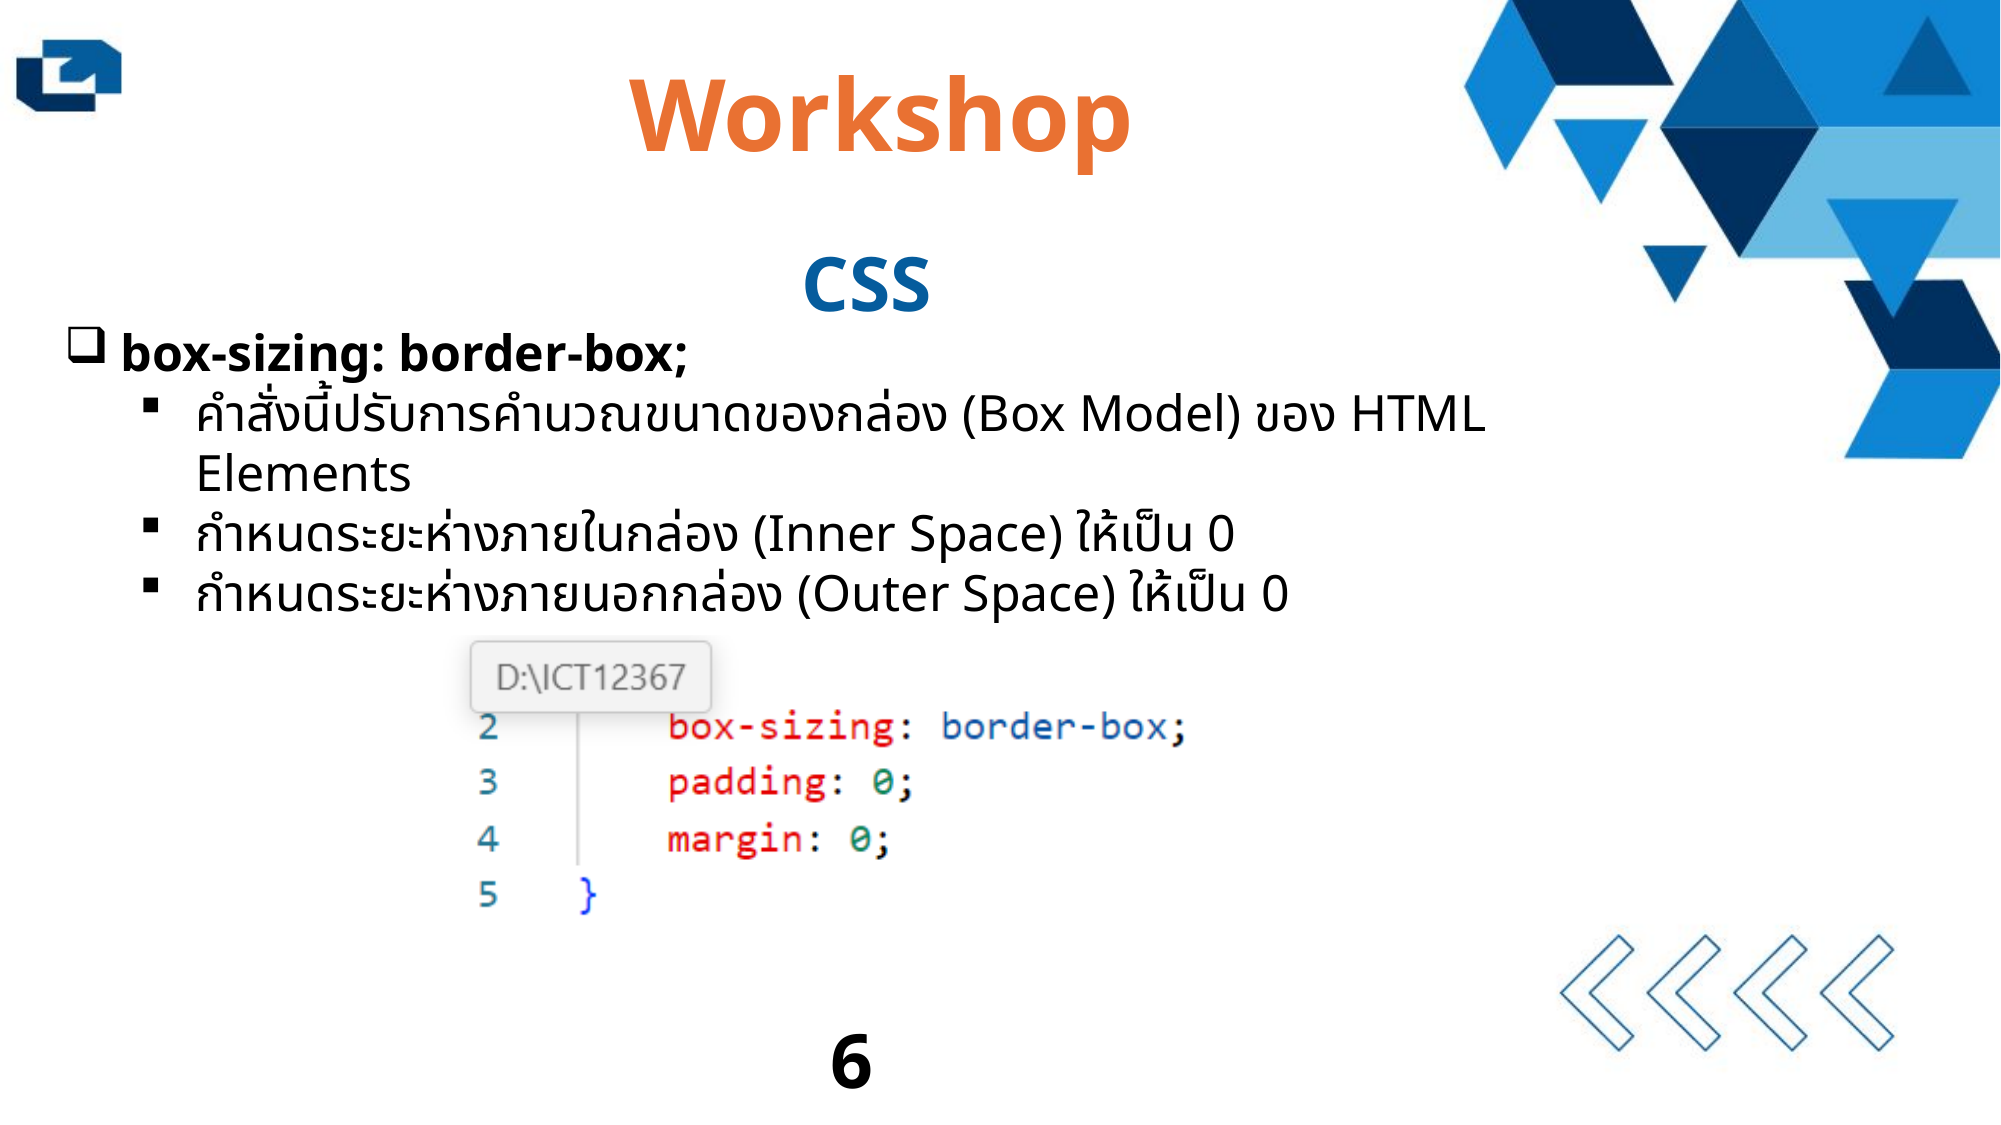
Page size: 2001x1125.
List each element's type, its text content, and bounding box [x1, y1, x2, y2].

picture [0, 0, 2001, 1125]
text_box CSS [84, 194, 1649, 314]
text_box box-sizing: border-box; คำสั่งนี้ปรับการคำนวณขนาดของกล่อง (Box Model) ของ HTML Elements กำหนดระยะห่างภายในกล่อง (Inner Space) ให้เป็น 0 กำหนดระยะห่างภายนอกกล่อง (Outer Space) ให้เป็น 0 [49, 314, 1655, 690]
slide_number 6 [626, 1035, 1077, 1096]
text_box Workshop [99, 39, 1664, 172]
